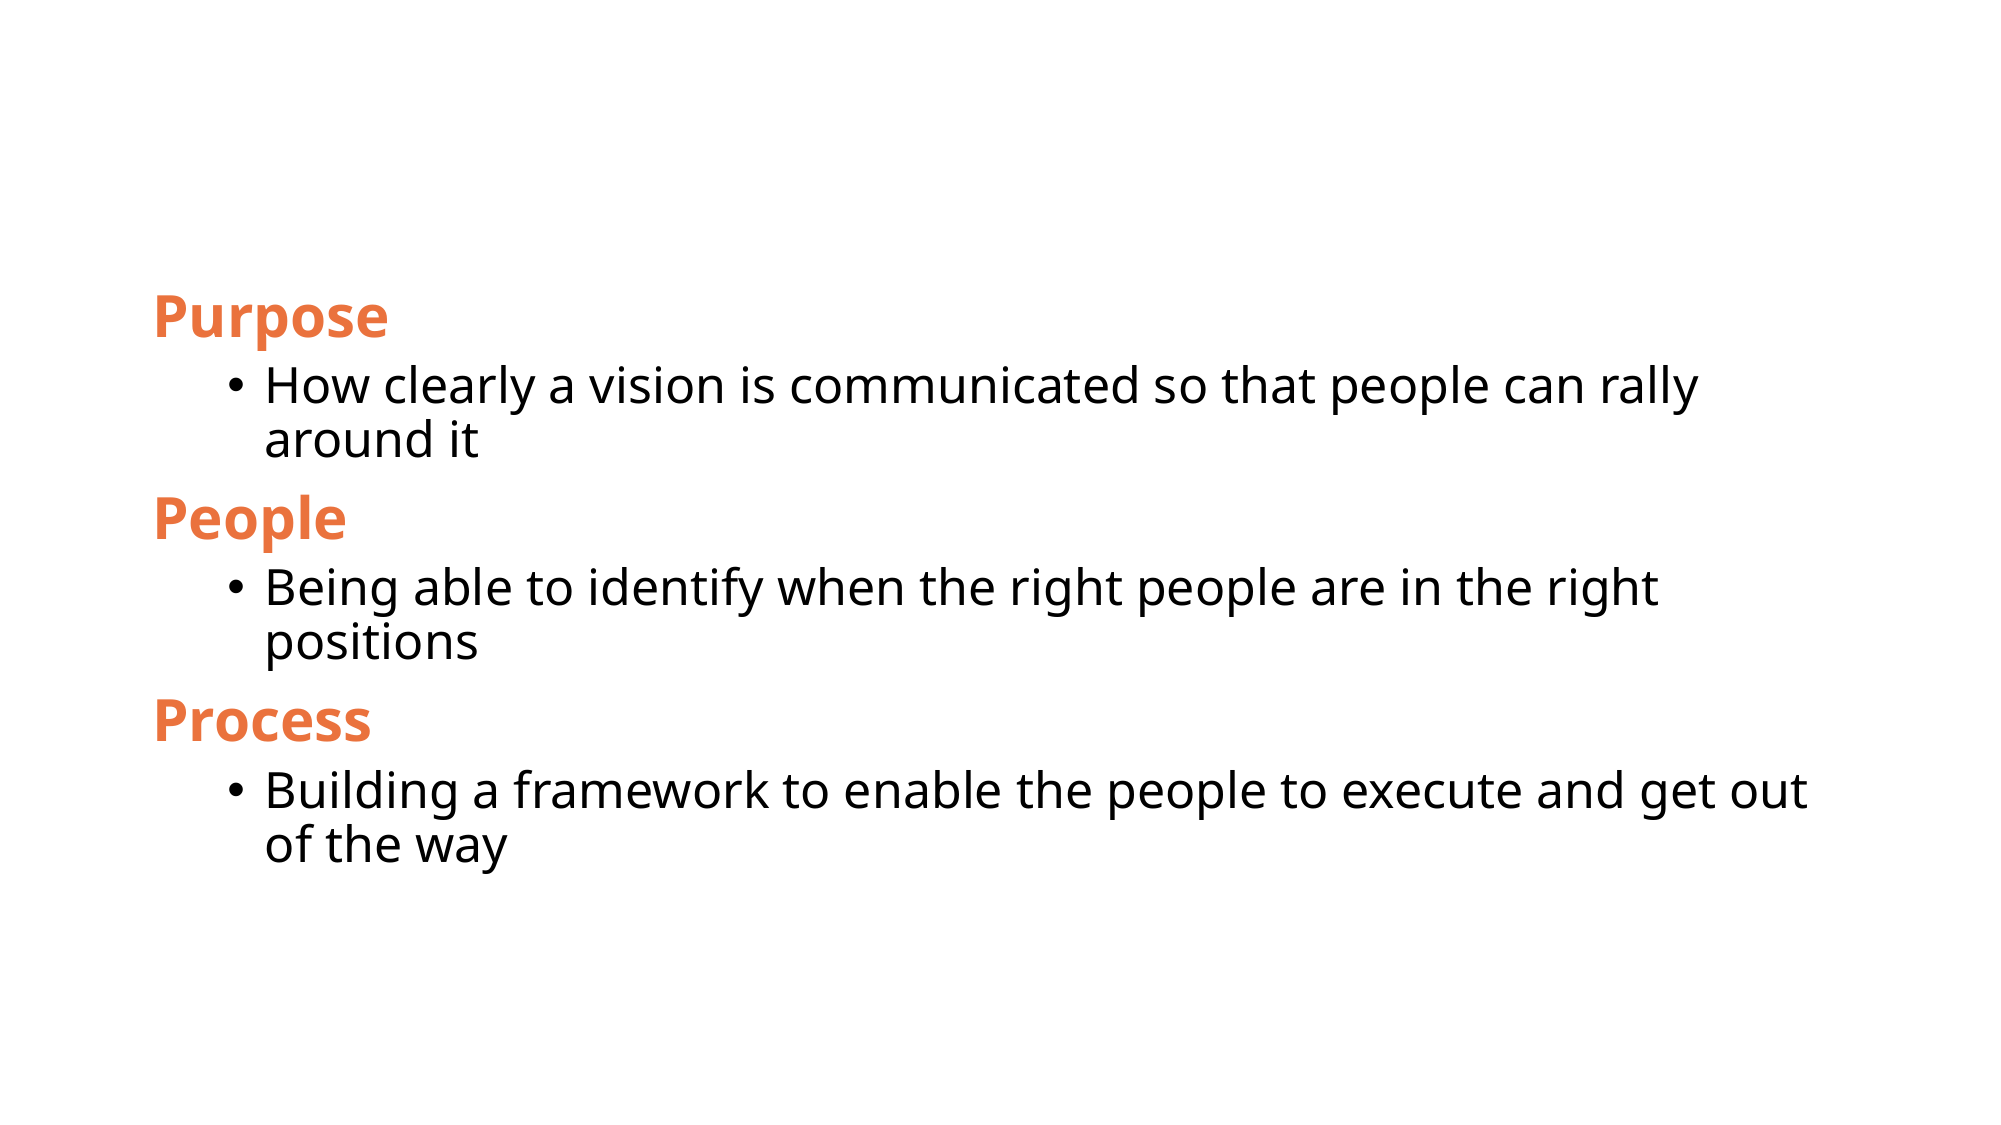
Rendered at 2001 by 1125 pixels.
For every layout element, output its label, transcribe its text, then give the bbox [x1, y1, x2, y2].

list Purpose How clearly a vision is communicated so that people can rally around it People Being able to identify when the right people are in the right positions Process Building a framework to enable the people to execute and get out of the way [137, 279, 1863, 889]
